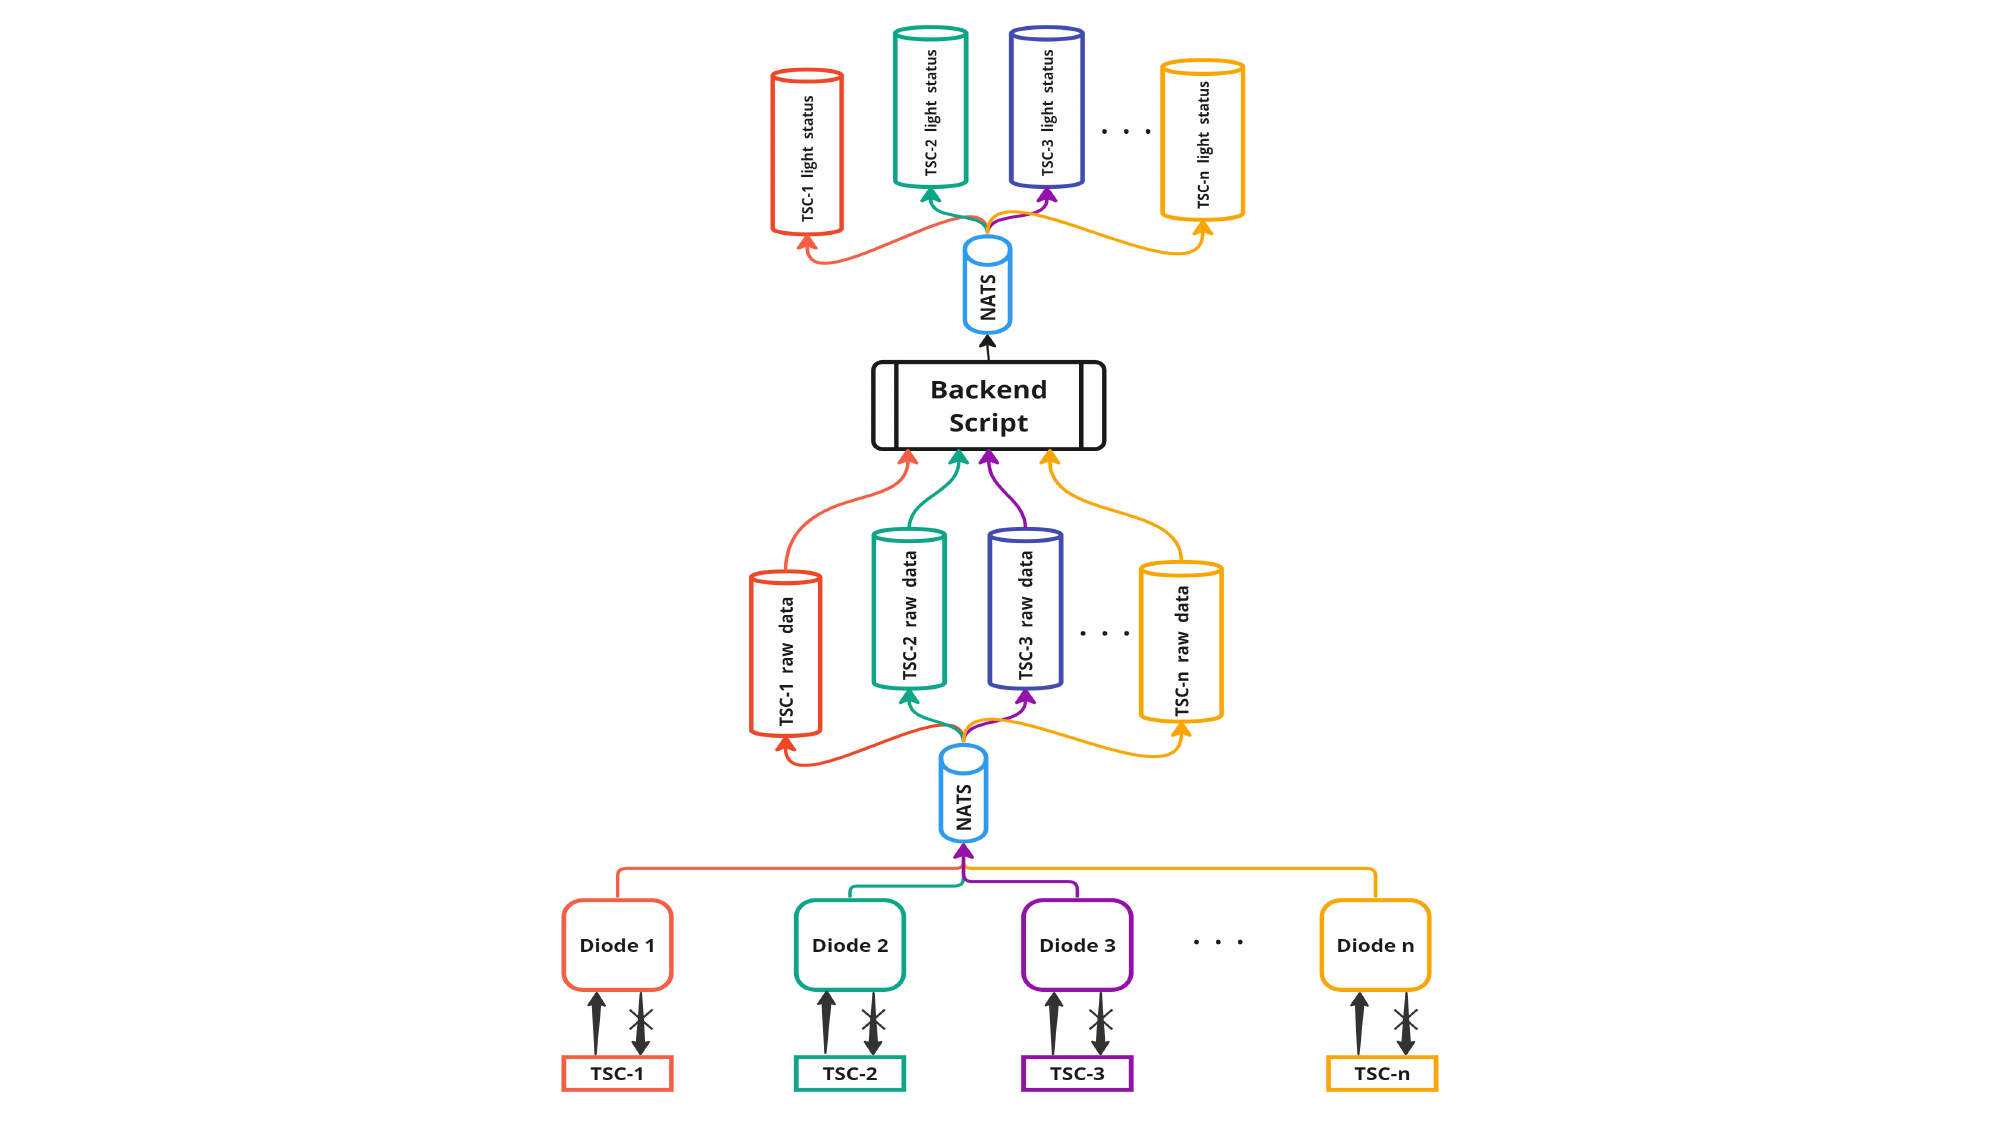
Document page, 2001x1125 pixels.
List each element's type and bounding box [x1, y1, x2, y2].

list [544, 0, 1456, 1106]
